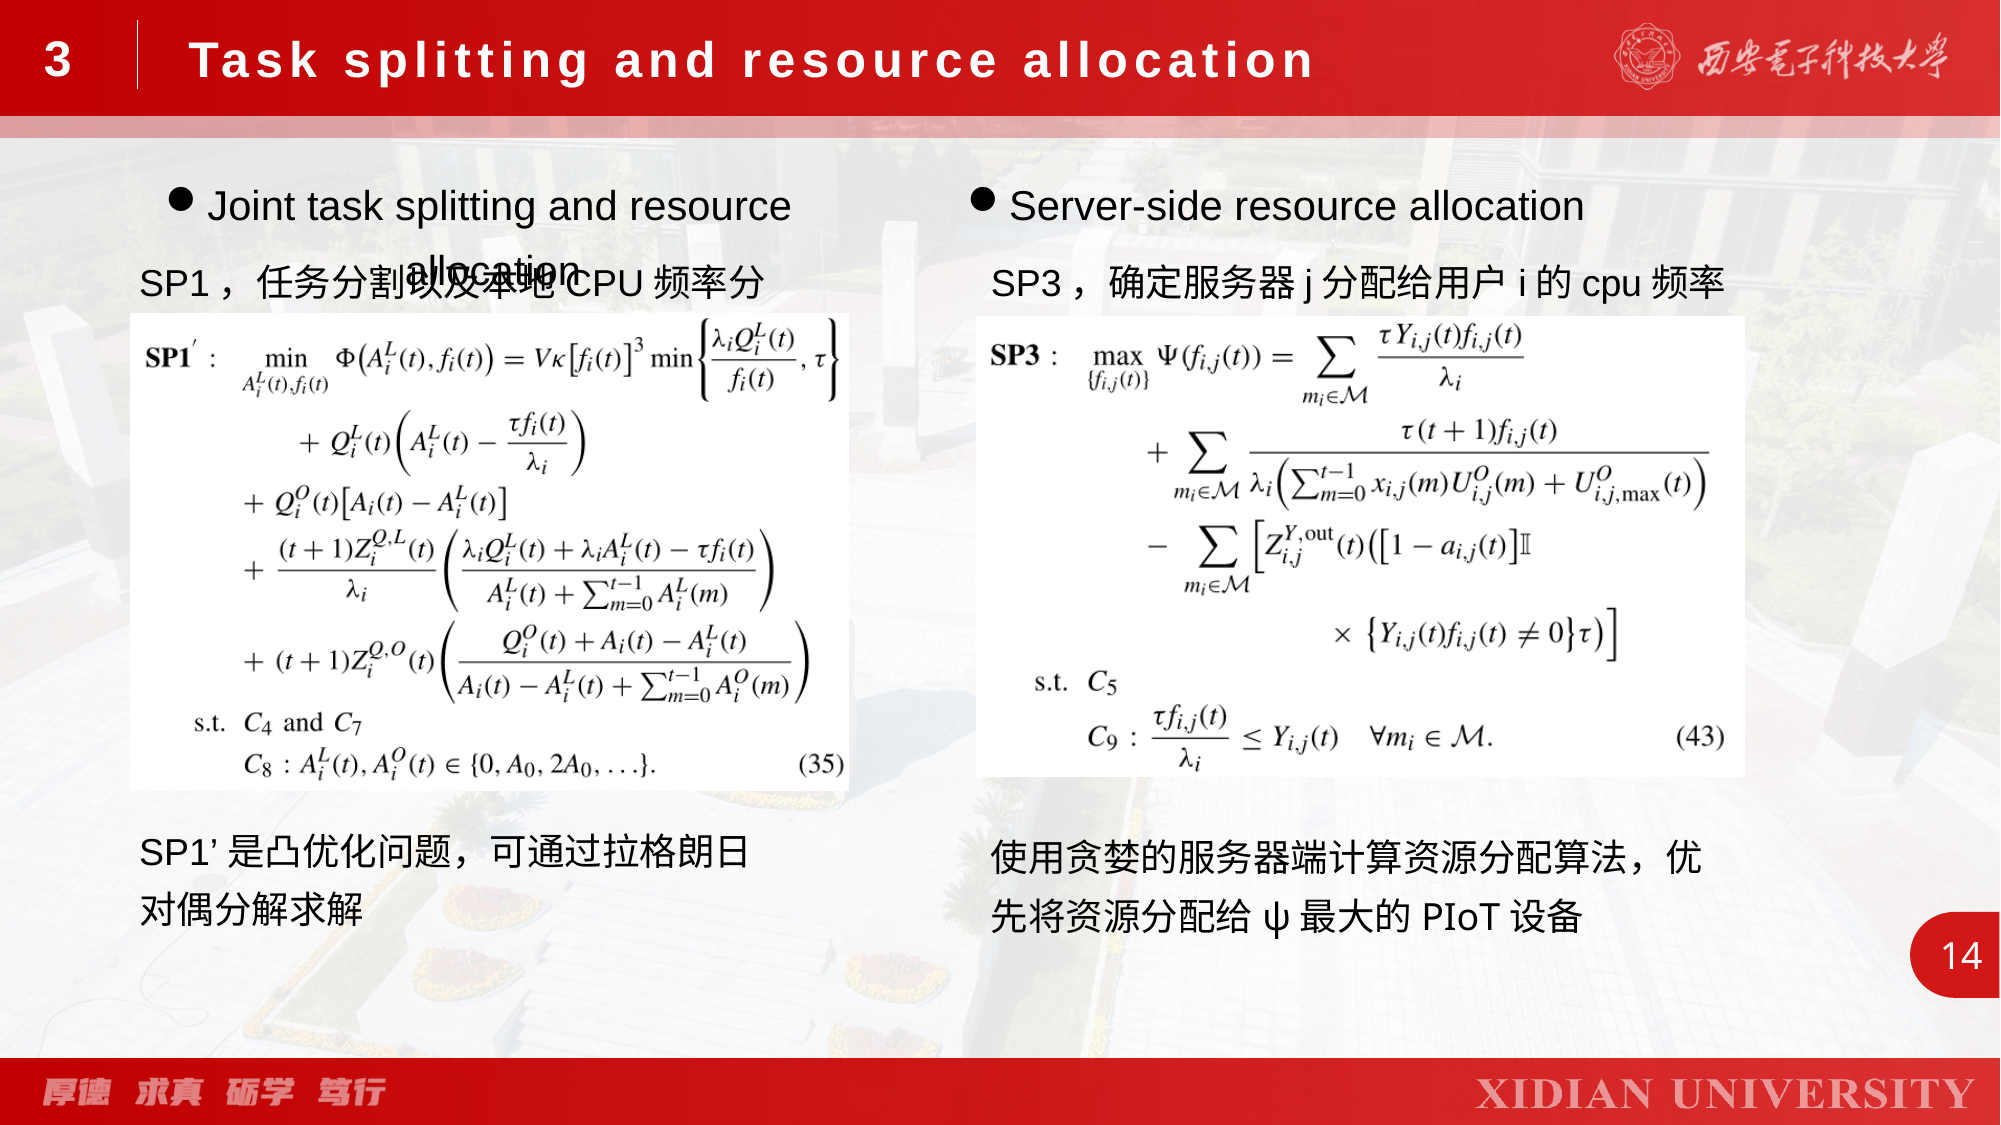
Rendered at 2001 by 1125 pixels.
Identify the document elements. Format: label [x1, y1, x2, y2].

picture [130, 313, 849, 792]
text_box [21, 22, 1975, 1125]
picture [976, 316, 1745, 777]
text_box [0, 0, 2000, 1125]
